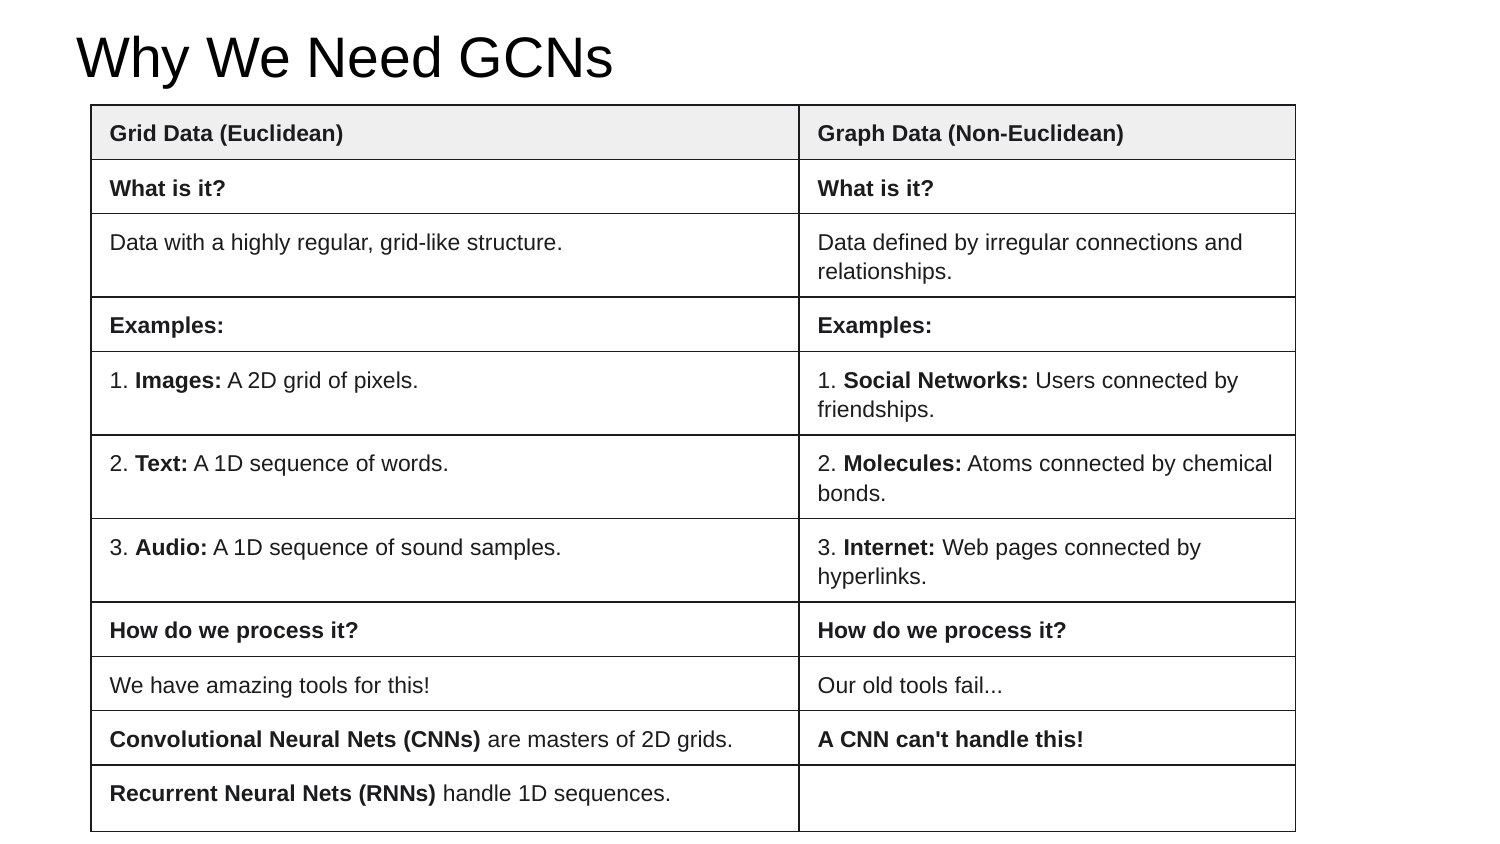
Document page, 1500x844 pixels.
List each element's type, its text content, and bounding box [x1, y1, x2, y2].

table_cell 1. Social Networks: Users connected by friendships. [800, 352, 1295, 434]
table_cell Recurrent Neural Nets (RNNs) handle 1D sequences. [92, 766, 798, 831]
table_cell 3. Internet: Web pages connected by hyperlinks. [800, 519, 1295, 601]
table_cell 3. Audio: A 1D sequence of sound samples. [92, 519, 798, 601]
table_cell Examples: [800, 298, 1295, 351]
table_cell Our old tools fail... [800, 657, 1295, 710]
table_header Grid Data (Euclidean) [92, 106, 798, 159]
table_cell How do we process it? [800, 603, 1295, 656]
table_cell What is it? [92, 160, 798, 213]
table_cell Data defined by irregular connections and relationships. [800, 214, 1295, 296]
table_cell Data with a highly regular, grid-like structure. [92, 214, 798, 296]
table_cell Examples: [92, 298, 798, 351]
table_cell We have amazing tools for this! [92, 657, 798, 710]
table_header Graph Data (Non-Euclidean) [800, 106, 1295, 159]
table_cell 2. Molecules: Atoms connected by chemical bonds. [800, 436, 1295, 518]
table_cell 1. Images: A 2D grid of pixels. [92, 352, 798, 434]
table_cell How do we process it? [92, 603, 798, 656]
table_cell What is it? [800, 160, 1295, 213]
title Why We Need GCNs [61, 10, 1460, 105]
table_cell Convolutional Neural Nets (CNNs) are masters of 2D grids. [92, 711, 798, 764]
table_cell A CNN can't handle this! [800, 711, 1295, 764]
table_cell 2. Text: A 1D sequence of words. [92, 436, 798, 518]
table_cell [800, 766, 1295, 831]
